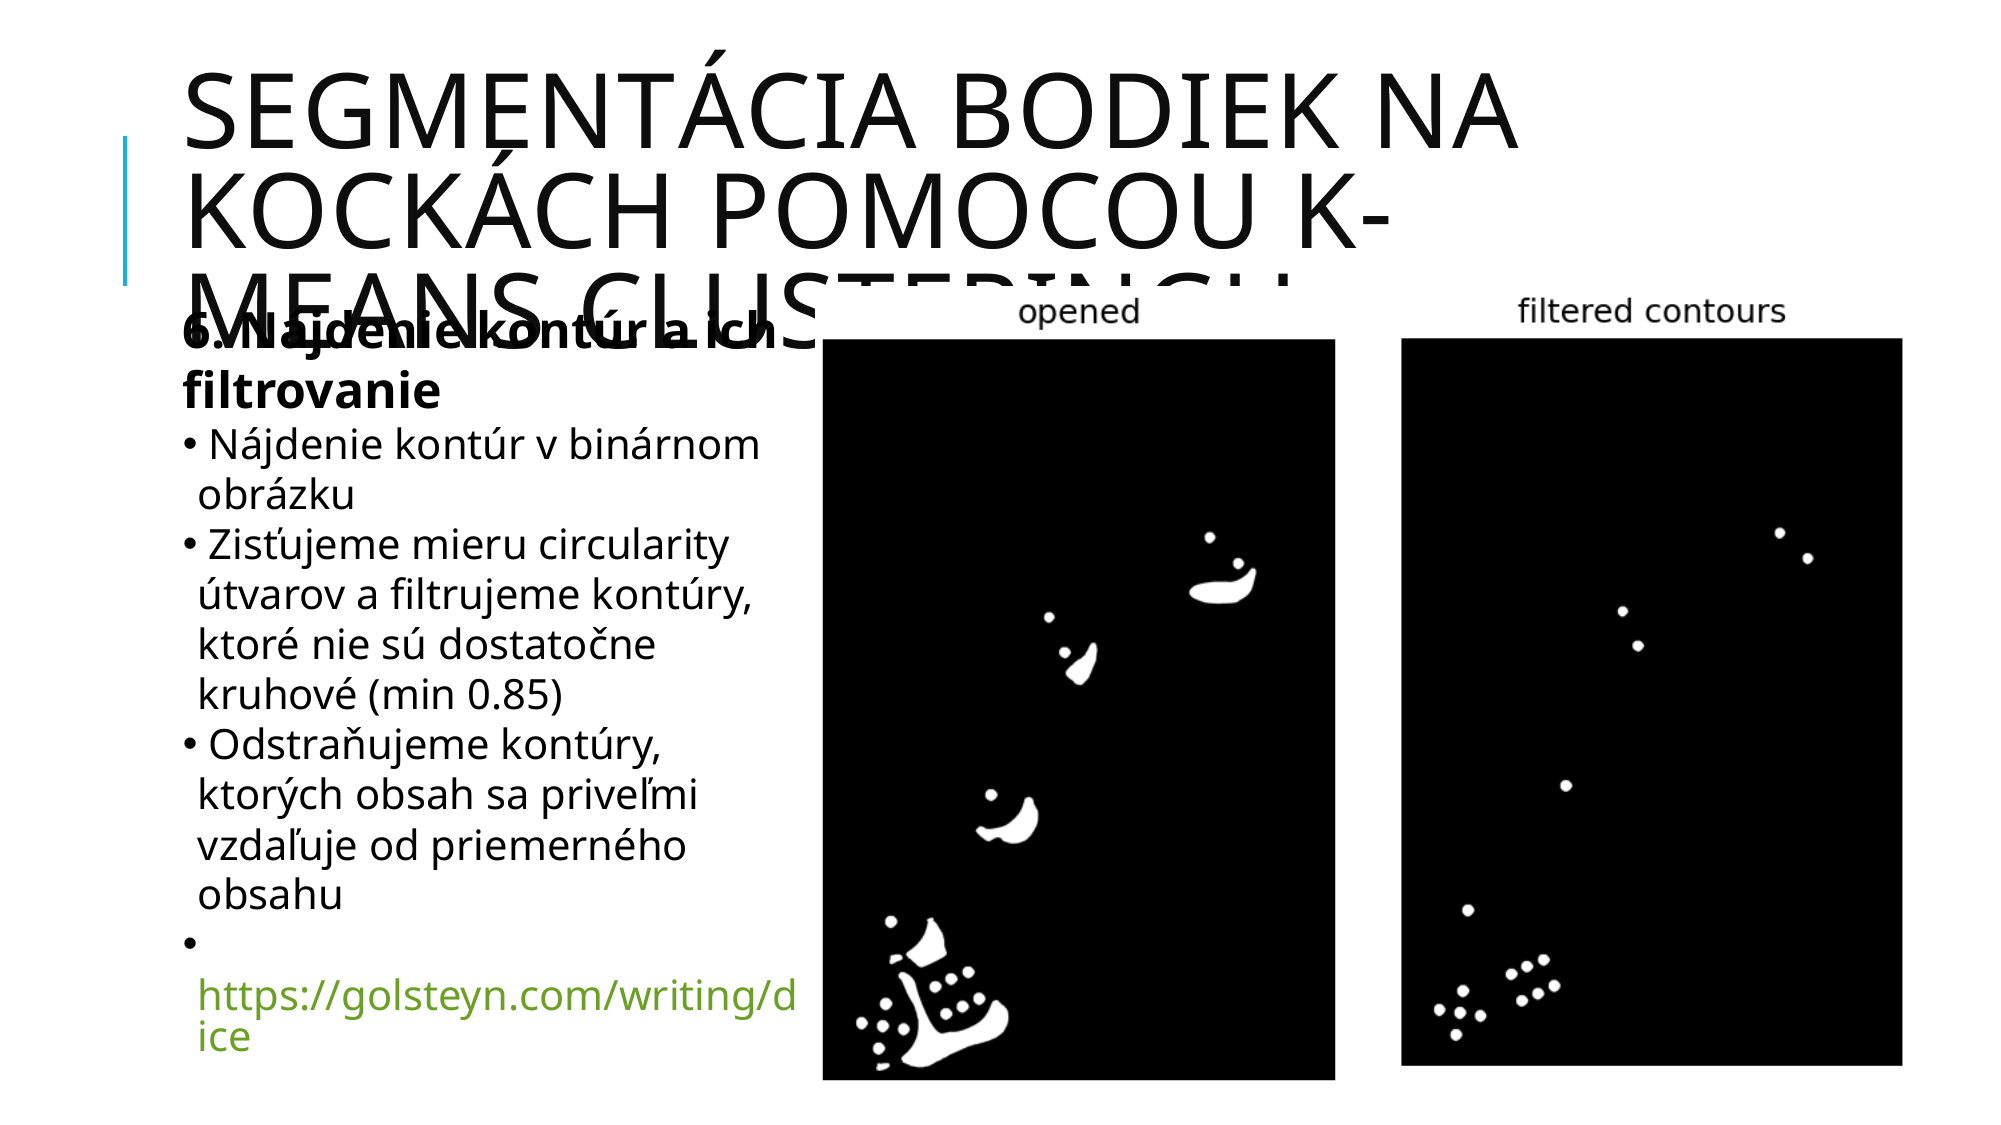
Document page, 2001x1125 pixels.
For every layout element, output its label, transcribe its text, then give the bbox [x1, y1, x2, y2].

picture [1382, 286, 1913, 1087]
title segmentácia bodiek na kockách pomocou K-means clusteringu [168, 96, 1763, 342]
picture [815, 286, 1347, 1087]
list 6. Nájdenie kontúr a ich filtrovanie Nájdenie kontúr v binárnom obrázku Zisťujeme mieru circularity útvarov a filtrujeme kontúry, ktoré nie sú dostatočne kruhové (min 0.85) Odstraňujeme kontúry, ktorých obsah sa priveľmi vzdaľuje od priemerného obsahu https://golsteyn.com/writing/dice [168, 290, 809, 1083]
